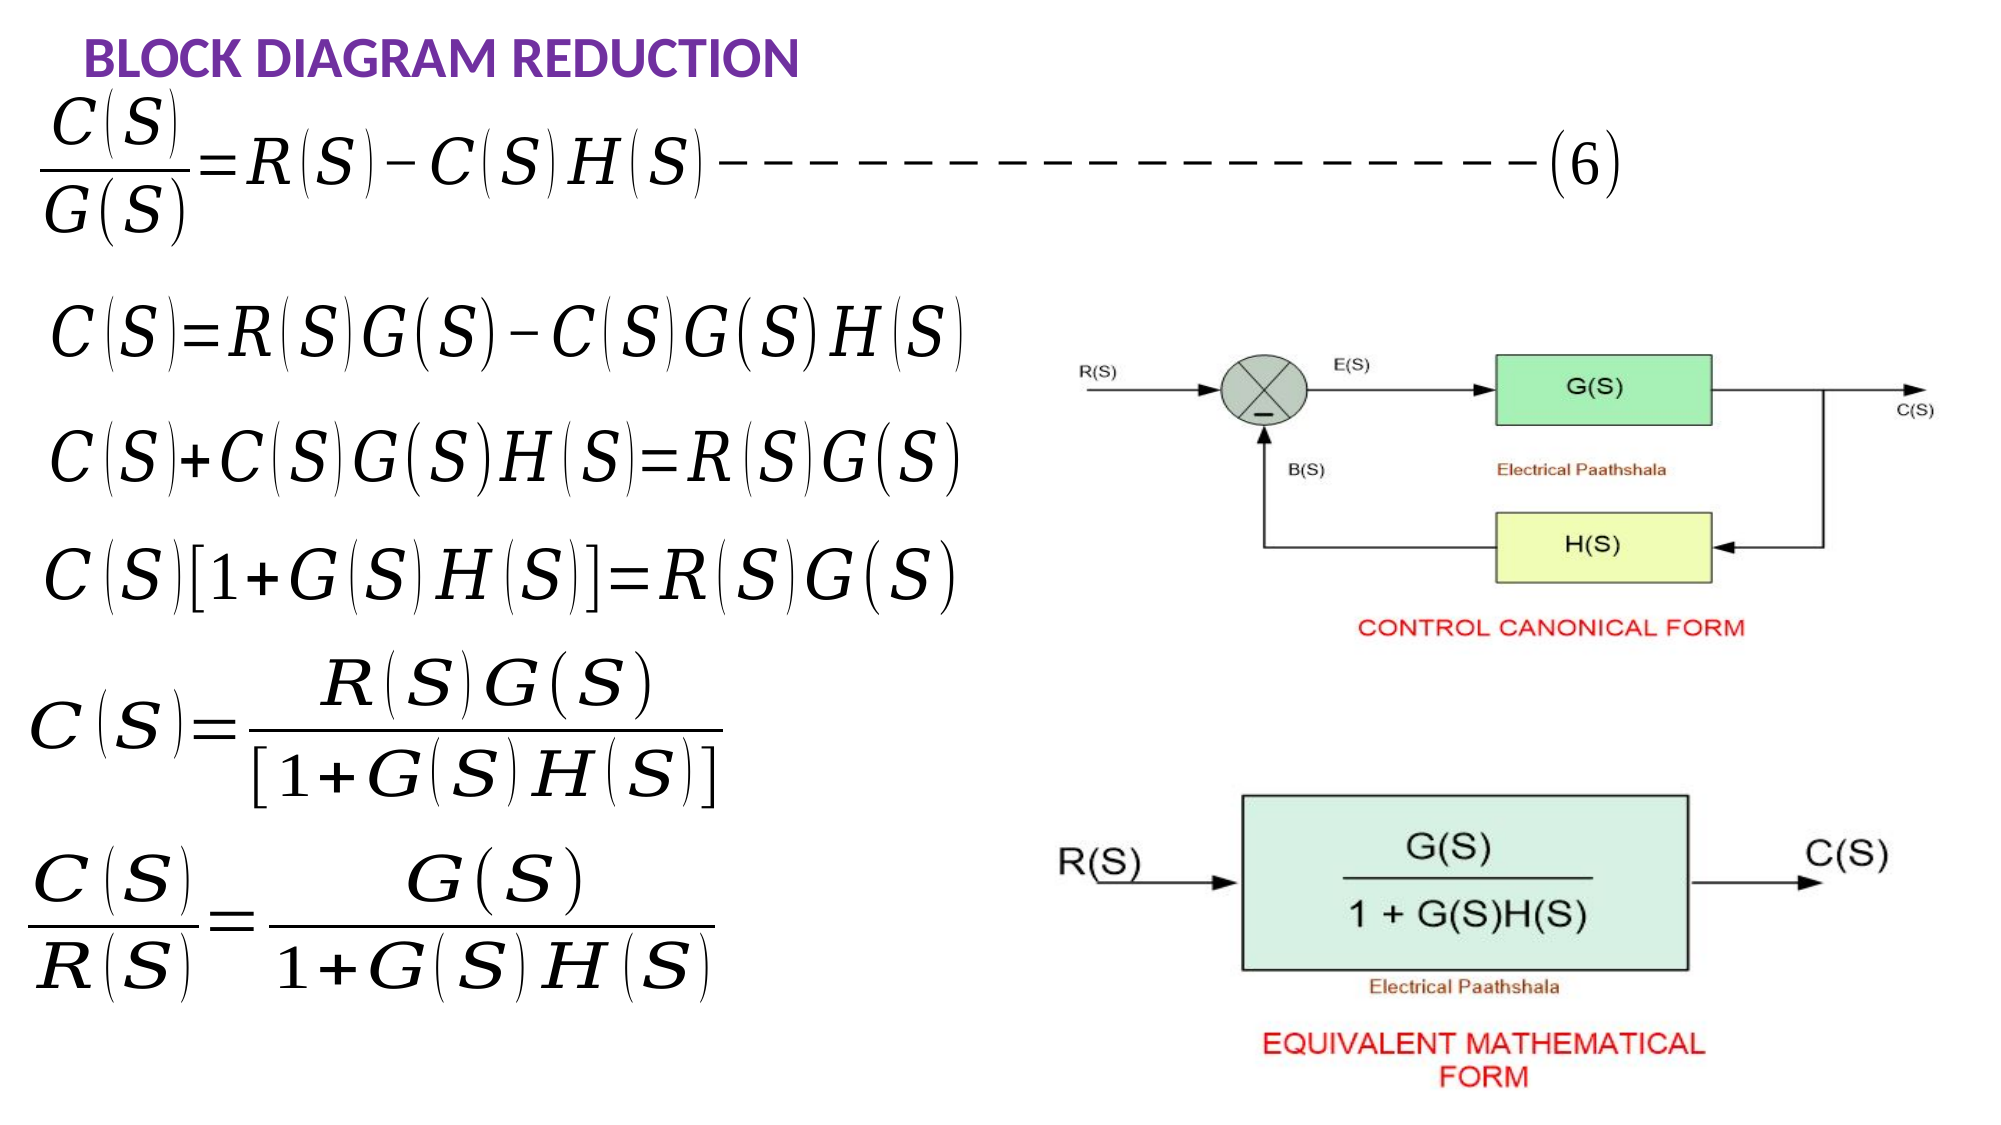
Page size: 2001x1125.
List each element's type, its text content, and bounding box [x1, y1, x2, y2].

picture [1057, 317, 1955, 660]
picture [1020, 774, 1975, 1105]
text_box BLOCK DIAGRAM REDUCTION [69, 12, 1070, 97]
